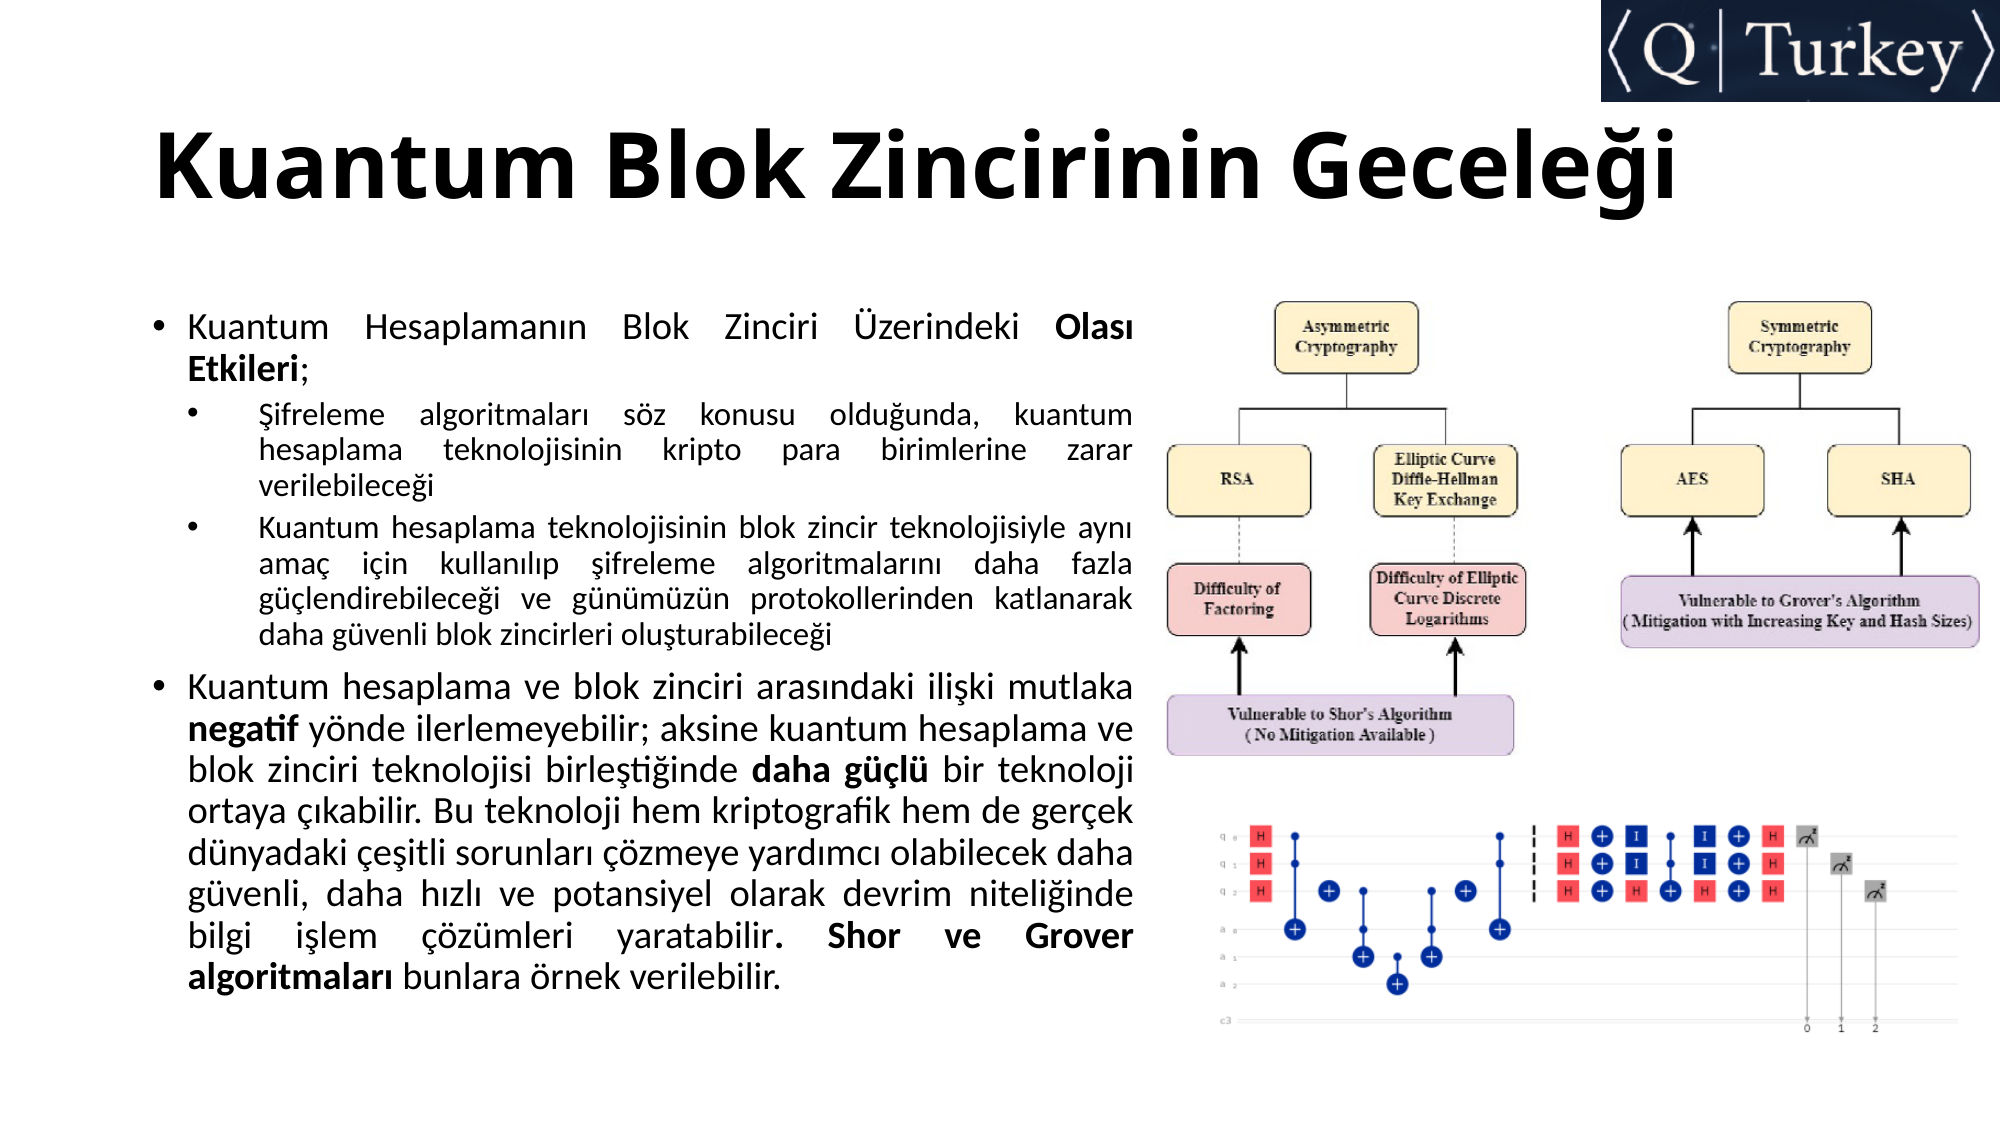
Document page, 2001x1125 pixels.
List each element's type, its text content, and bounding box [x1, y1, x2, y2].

title Kuantum Blok Zincirinin Geceleği [137, 59, 1863, 278]
list Kuantum Hesaplamanın Blok Zinciri Üzerindeki Olası Etkileri; Şifreleme algoritmaları söz konusu olduğunda, kuantum hesaplama teknolojisinin kripto para birimlerine zarar verilebileceği Kuantum hesaplama teknolojisinin blok zincir teknolojisiyle aynı amaç için kullanılıp şifreleme algoritmalarını daha fazla güçlendirebileceği ve günümüzün protokollerinden katlanarak daha güvenli blok zincirleri oluşturabileceği Kuantum hesaplama ve blok zinciri arasındaki ilişki mutlaka negatif yönde ilerlemeyebilir; aksine kuantum hesaplama ve blok zinciri teknolojisi birleştiğinde daha güçlü bir teknoloji ortaya çıkabilir. Bu teknoloji hem kriptografik hem de gerçek dünyadaki çeşitli sorunları çözmeye yardımcı olabilecek daha güvenli, daha hızlı ve potansiyel olarak devrim niteliğinde bilgi işlem çözümleri yaratabilir. Shor ve Grover algoritmaları bunlara örnek verilebilir. [137, 299, 1150, 1014]
picture [1165, 299, 1982, 757]
picture [1601, 0, 2000, 102]
picture [1205, 809, 1963, 1050]
